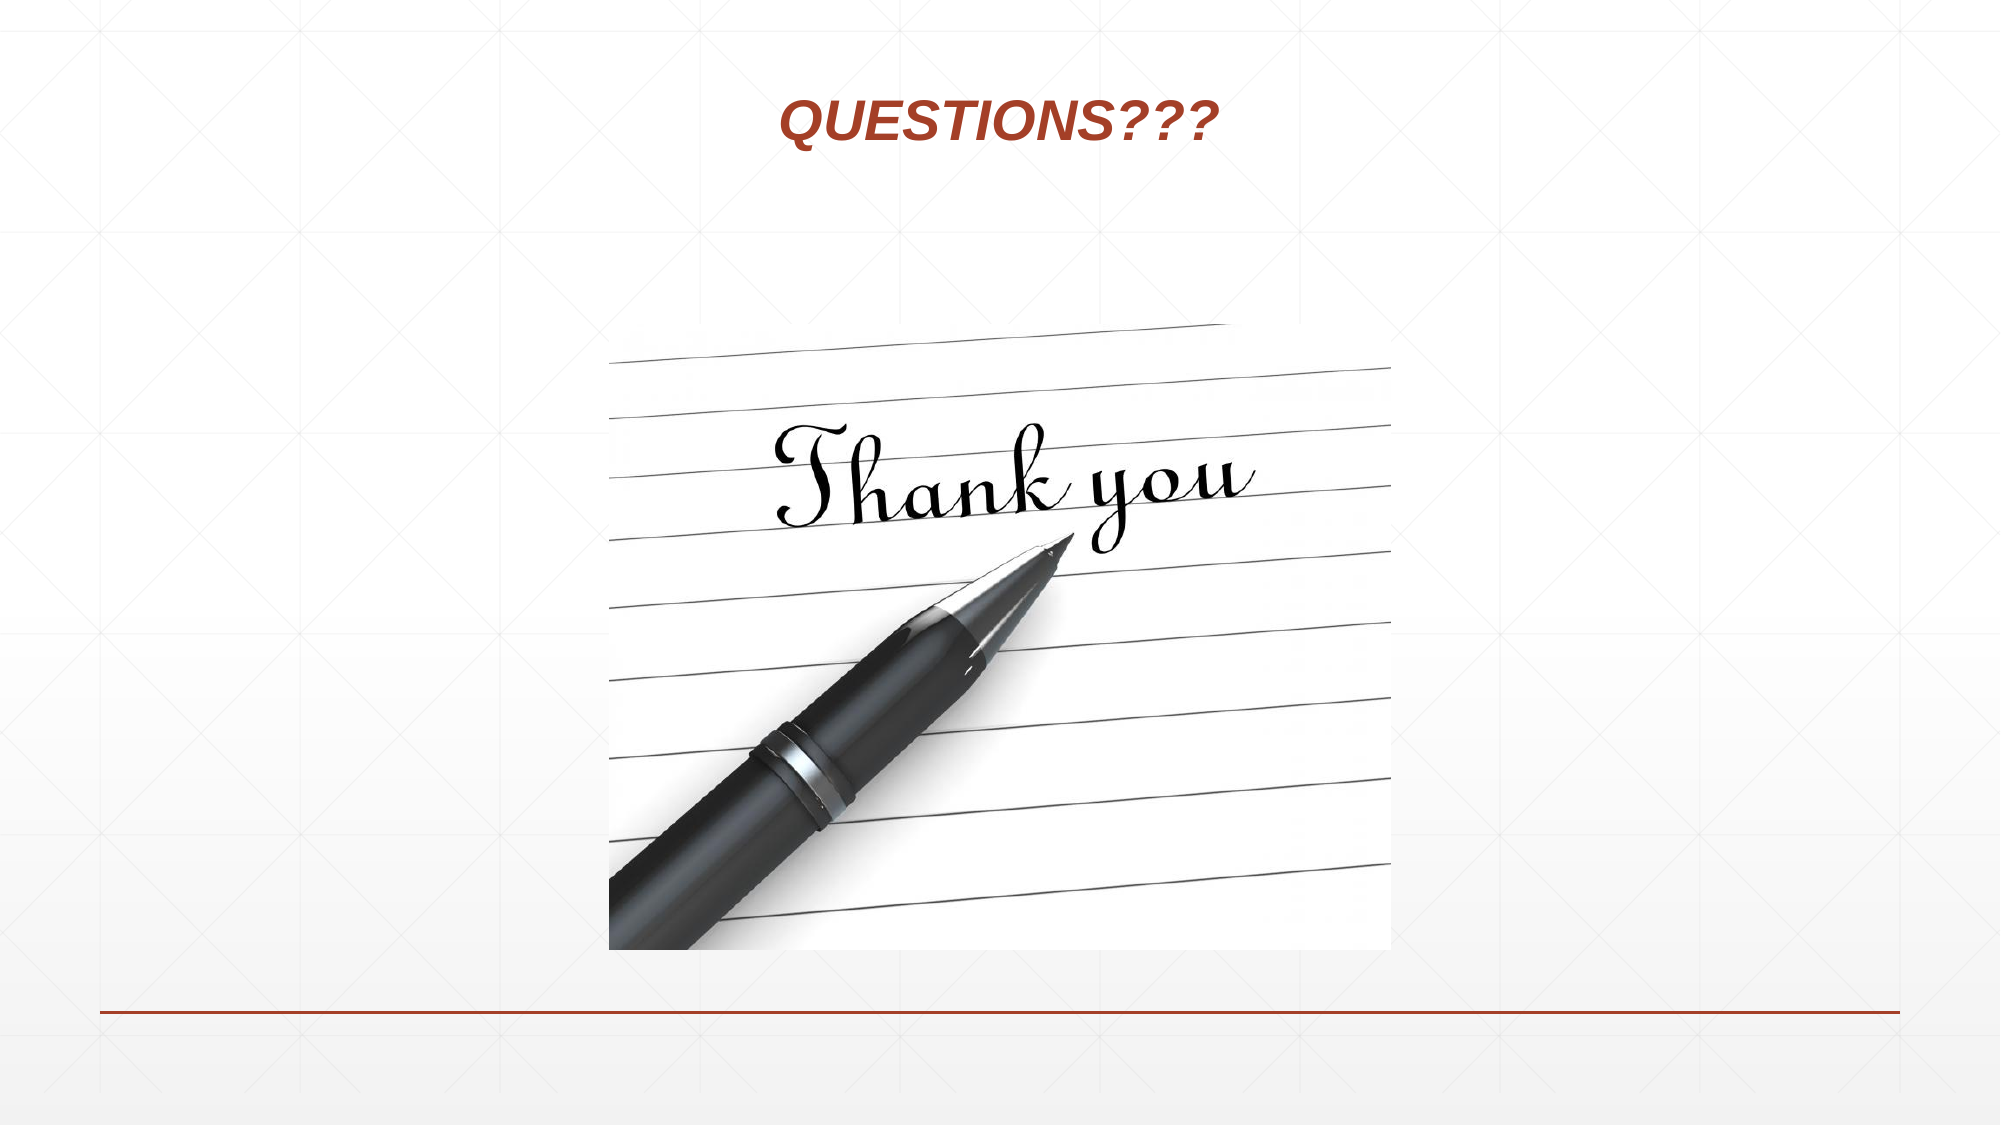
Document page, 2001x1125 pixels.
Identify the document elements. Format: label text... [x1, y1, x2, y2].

title QUESTIONS??? [212, 82, 1788, 161]
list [609, 324, 1391, 950]
